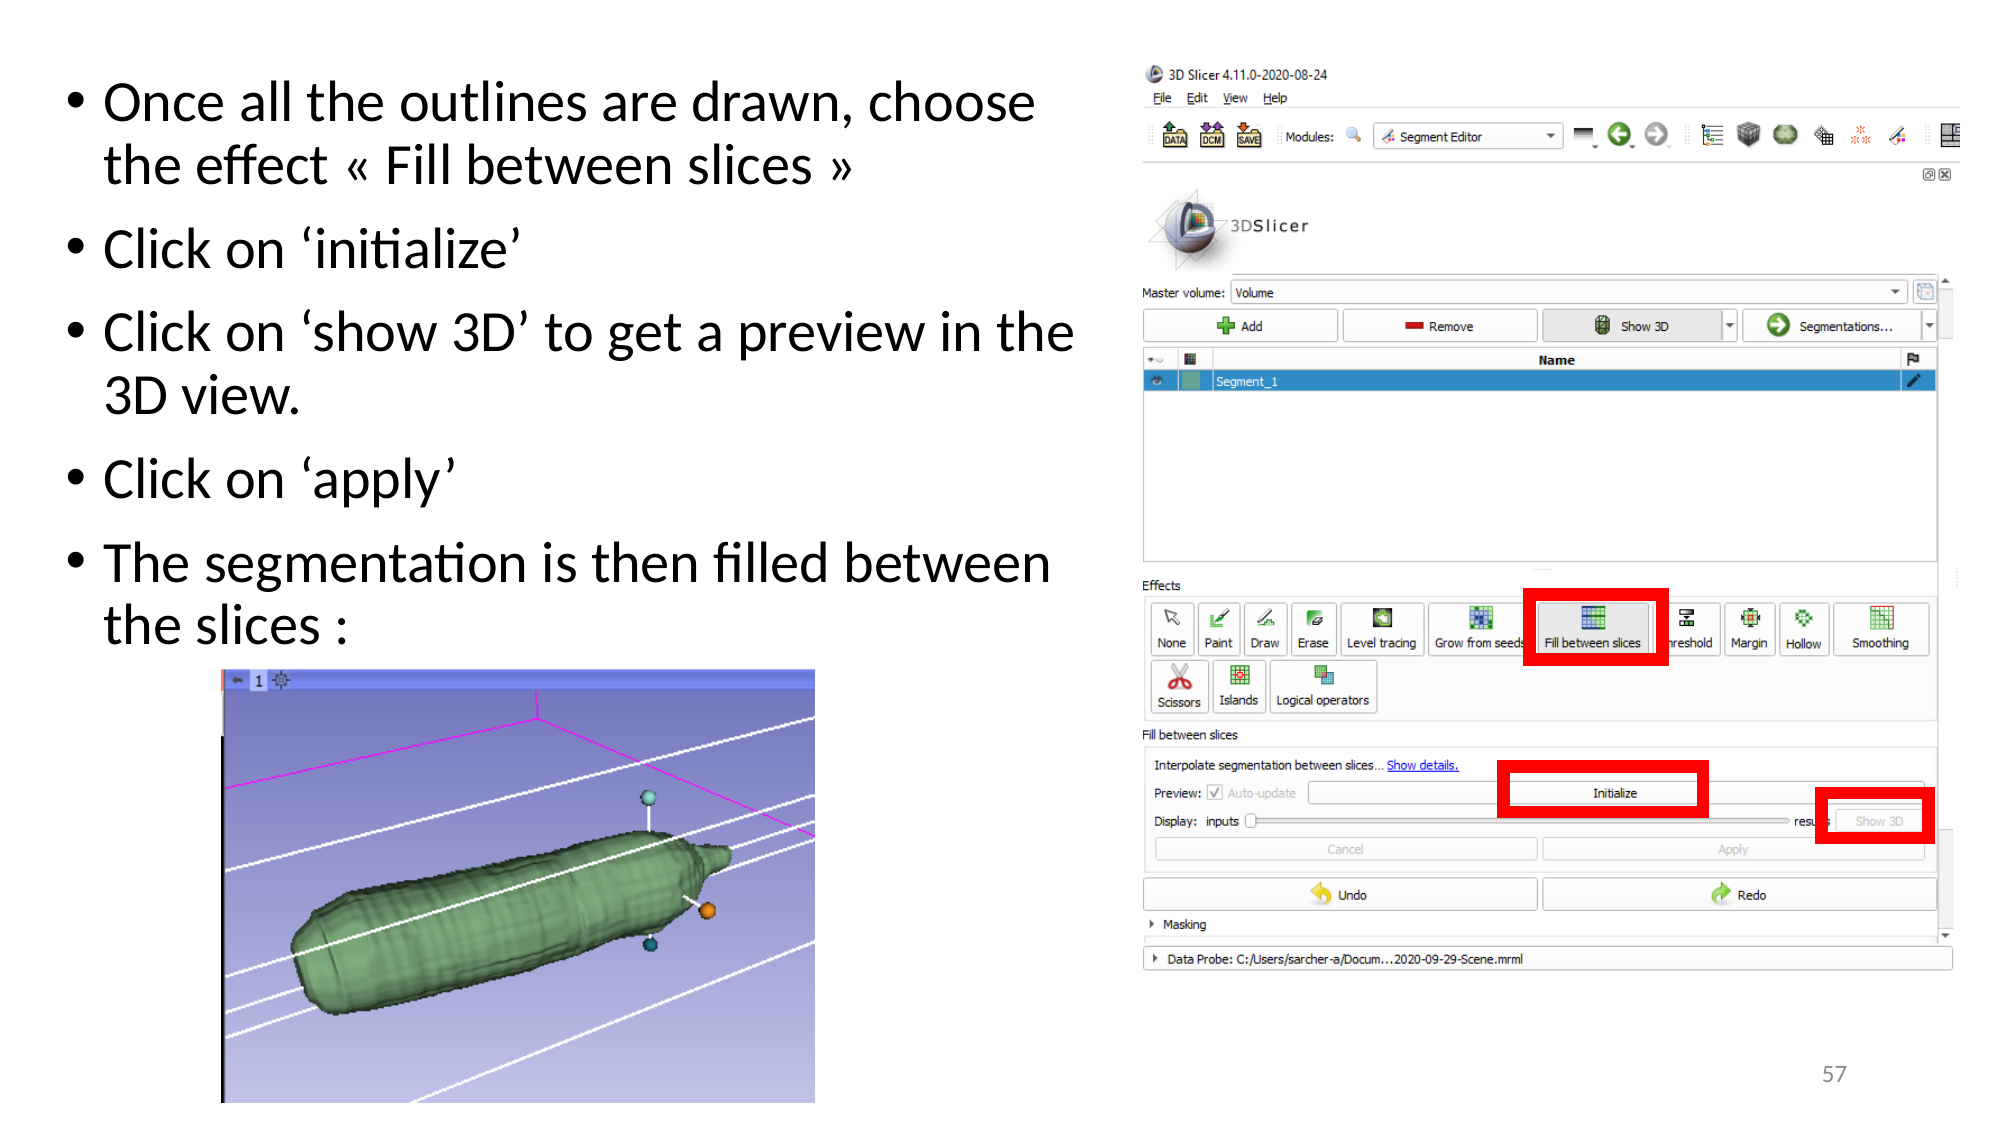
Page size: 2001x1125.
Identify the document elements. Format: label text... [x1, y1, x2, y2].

picture [221, 668, 815, 1103]
picture [1143, 63, 1960, 1003]
list Once all the outlines are drawn, choose the effect « Fill between slices » Click on ‘initialize’ Click on ‘show 3D’ to get a preview in the 3D view. Click on ‘apply’ The segmentation is then filled between the slices : [50, 63, 1125, 1125]
slide_number 57 [1412, 1042, 1863, 1103]
